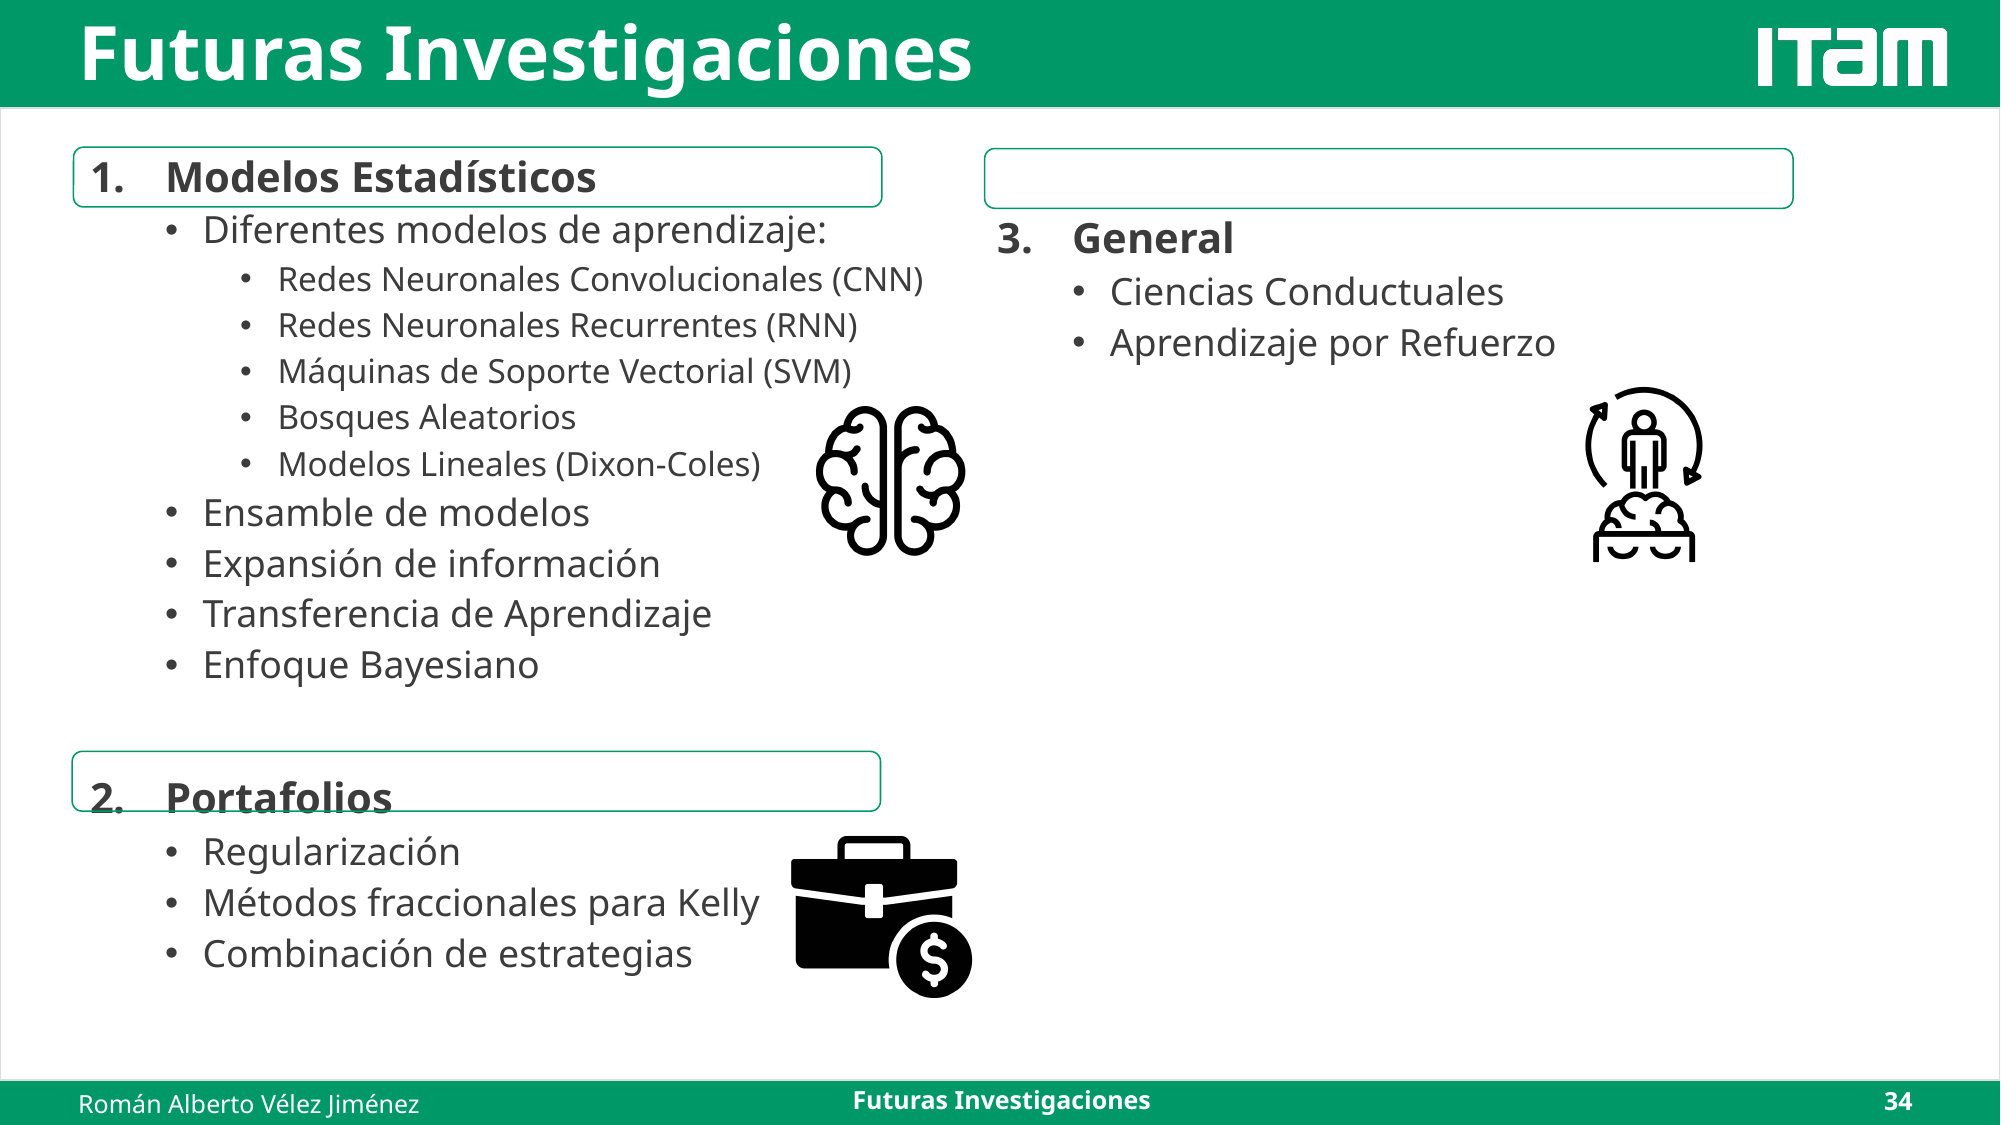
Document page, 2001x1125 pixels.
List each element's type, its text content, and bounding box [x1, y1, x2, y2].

picture [1740, 10, 1965, 104]
picture [1531, 384, 1757, 579]
text_box [72, 751, 881, 812]
slide_number 34 [1477, 1080, 1928, 1125]
text_box [984, 148, 1794, 209]
picture [763, 822, 1000, 1003]
title Futuras Investigaciones [63, 26, 1721, 86]
picture [781, 395, 1000, 579]
list Futuras Investigaciones [551, 1080, 1453, 1125]
text_box [73, 147, 882, 207]
